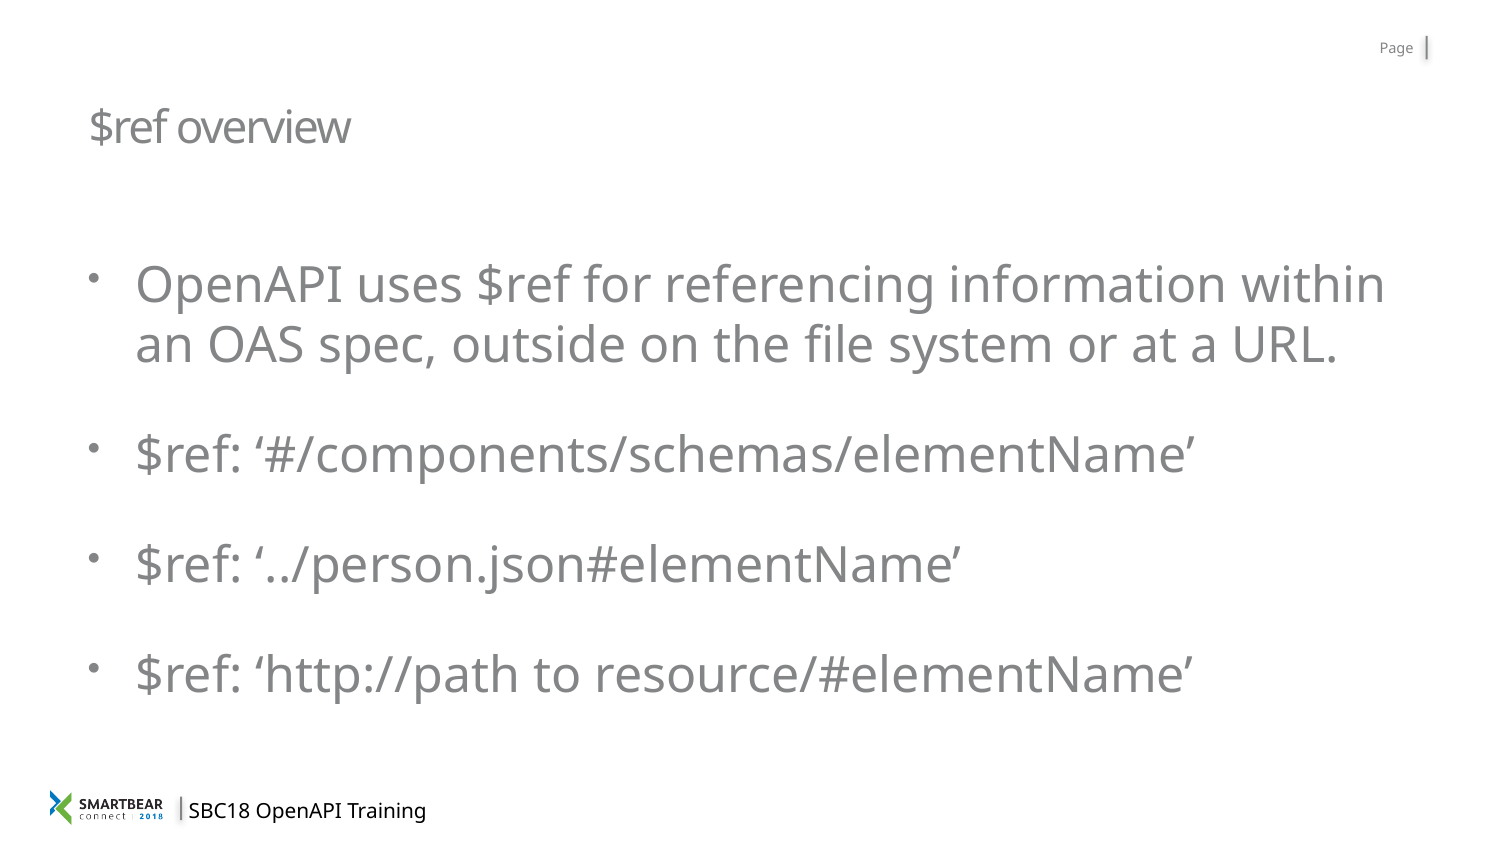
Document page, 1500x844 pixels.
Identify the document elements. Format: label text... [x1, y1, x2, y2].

title $ref overview [88, 98, 1412, 158]
text_box OpenAPI uses $ref for referencing information within an OAS spec, outside on the file system or at a URL. $ref: ‘#/components/schemas/elementName’ $ref: ‘../person.json#elementName’ $ref: ‘http://path to resource/#elementName’ [87, 252, 1410, 756]
picture [40, 786, 181, 829]
text_box SBC18 OpenAPI Training [181, 790, 763, 830]
